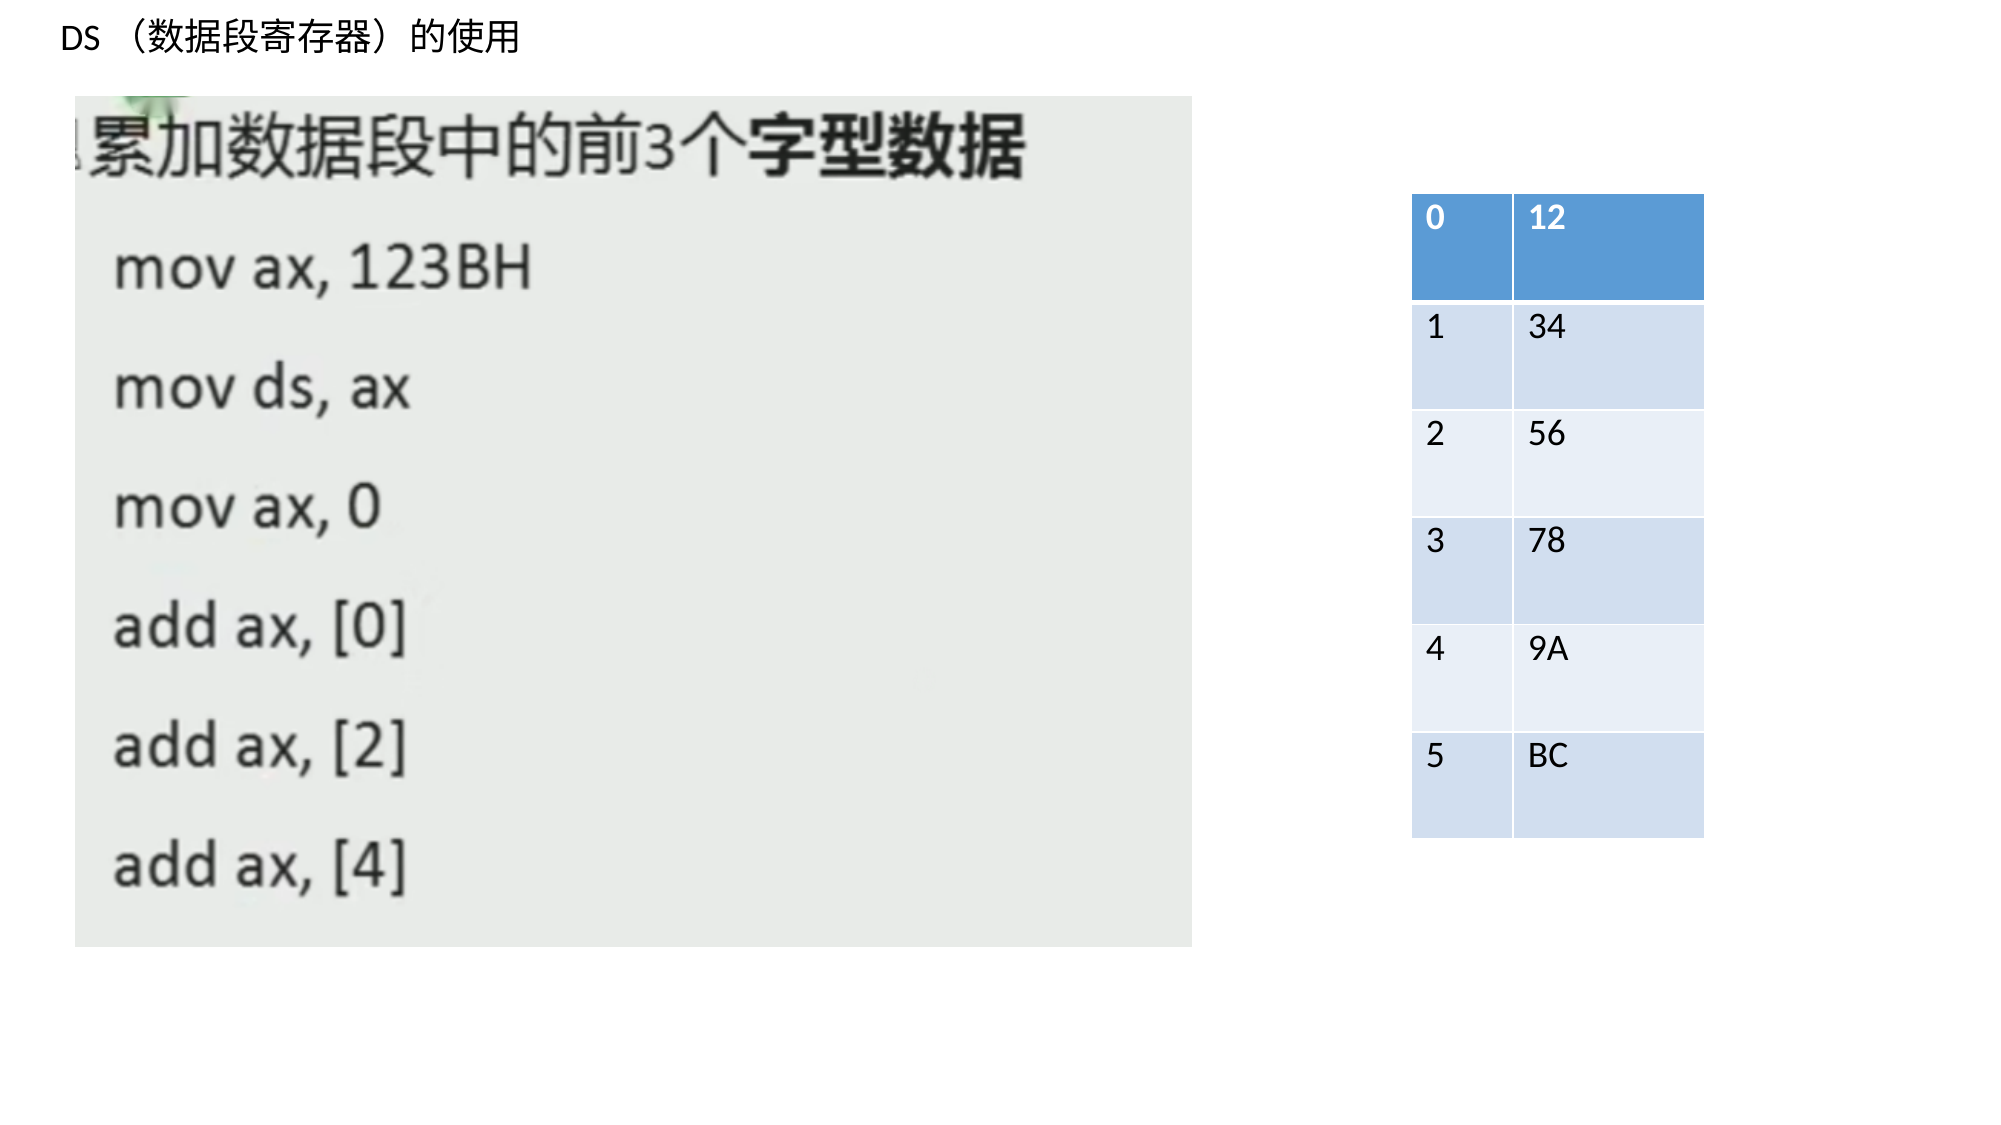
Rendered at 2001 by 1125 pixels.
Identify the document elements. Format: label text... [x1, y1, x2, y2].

table_cell 1 [1412, 305, 1512, 409]
table_cell 5 [1412, 733, 1512, 838]
table_cell 2 [1412, 411, 1512, 516]
table_cell 34 [1514, 305, 1704, 409]
text_box DS（数据段寄存器）的使用 [45, 5, 583, 65]
table_cell 9A [1514, 625, 1704, 731]
table_cell 78 [1514, 518, 1704, 624]
table_header 12 [1514, 194, 1704, 300]
table_cell 56 [1514, 411, 1704, 516]
table_cell 3 [1412, 518, 1512, 624]
table_cell BC [1514, 733, 1704, 838]
table_header 0 [1412, 194, 1512, 300]
table_cell 4 [1412, 625, 1512, 731]
picture [75, 96, 1192, 947]
